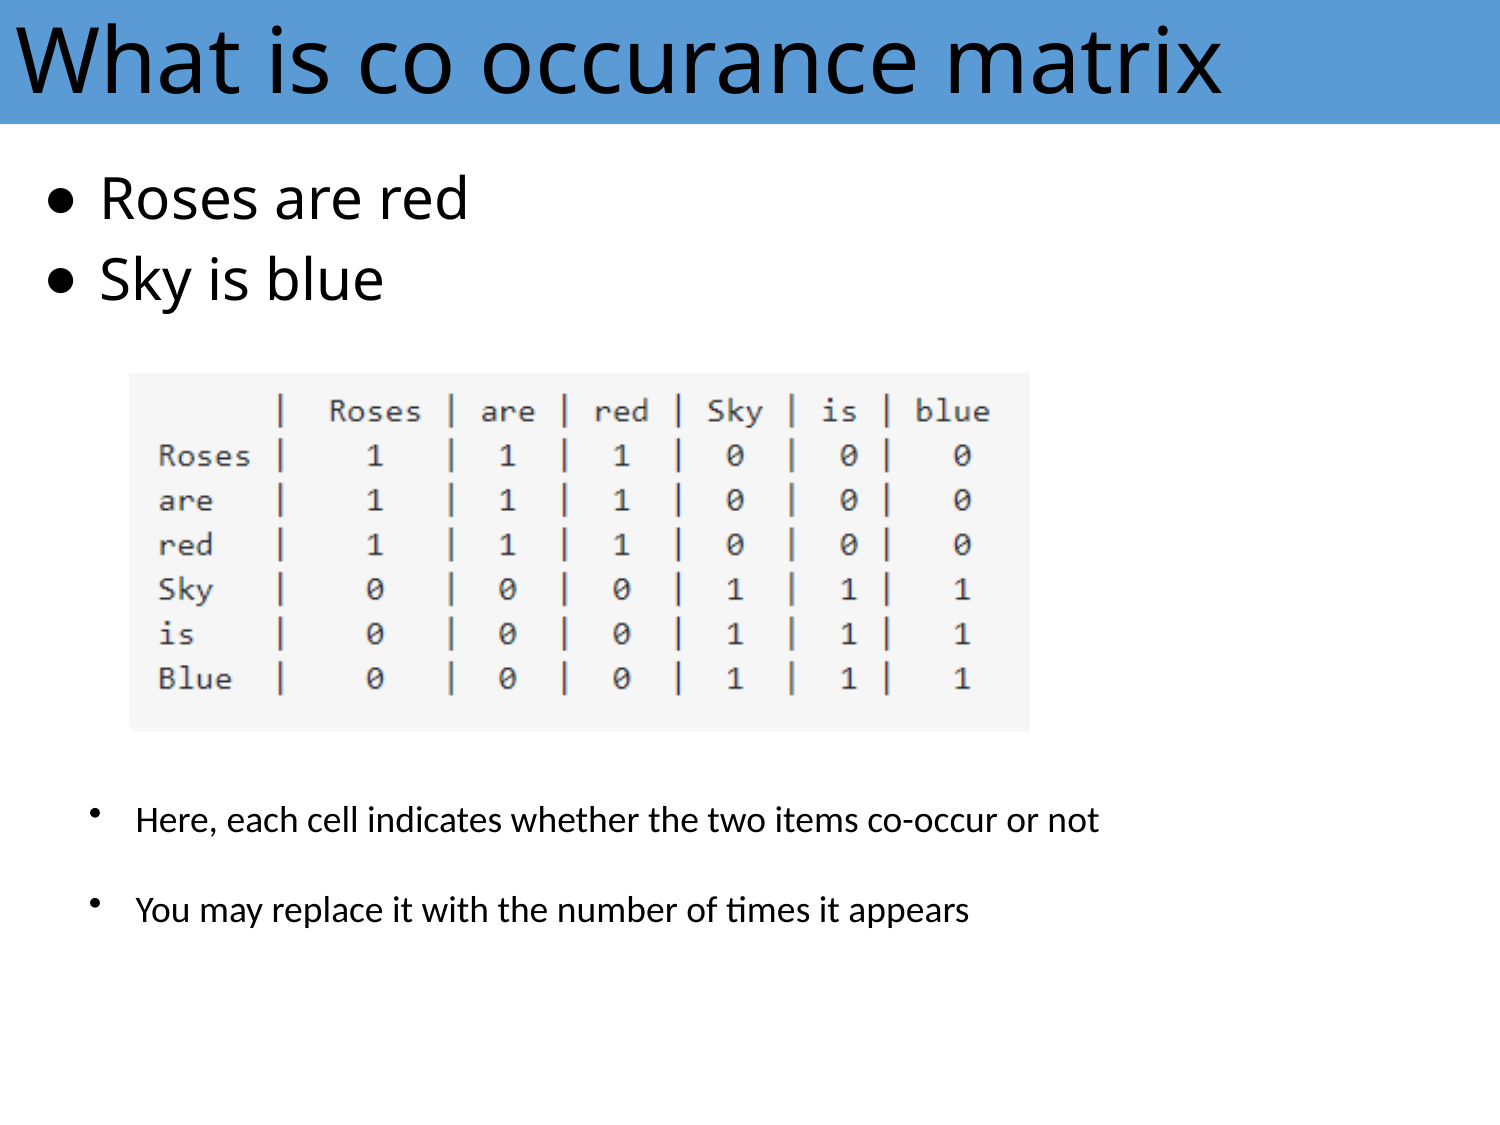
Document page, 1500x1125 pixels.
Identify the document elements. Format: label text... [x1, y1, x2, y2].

text_box Here, each cell indicates whether the two items co-occur or not You may replace it with the number of times it appears [73, 787, 1328, 938]
list Roses are red Sky is blue [9, 154, 1459, 902]
title What is co occurance matrix [0, 0, 1500, 125]
picture [129, 373, 1030, 734]
